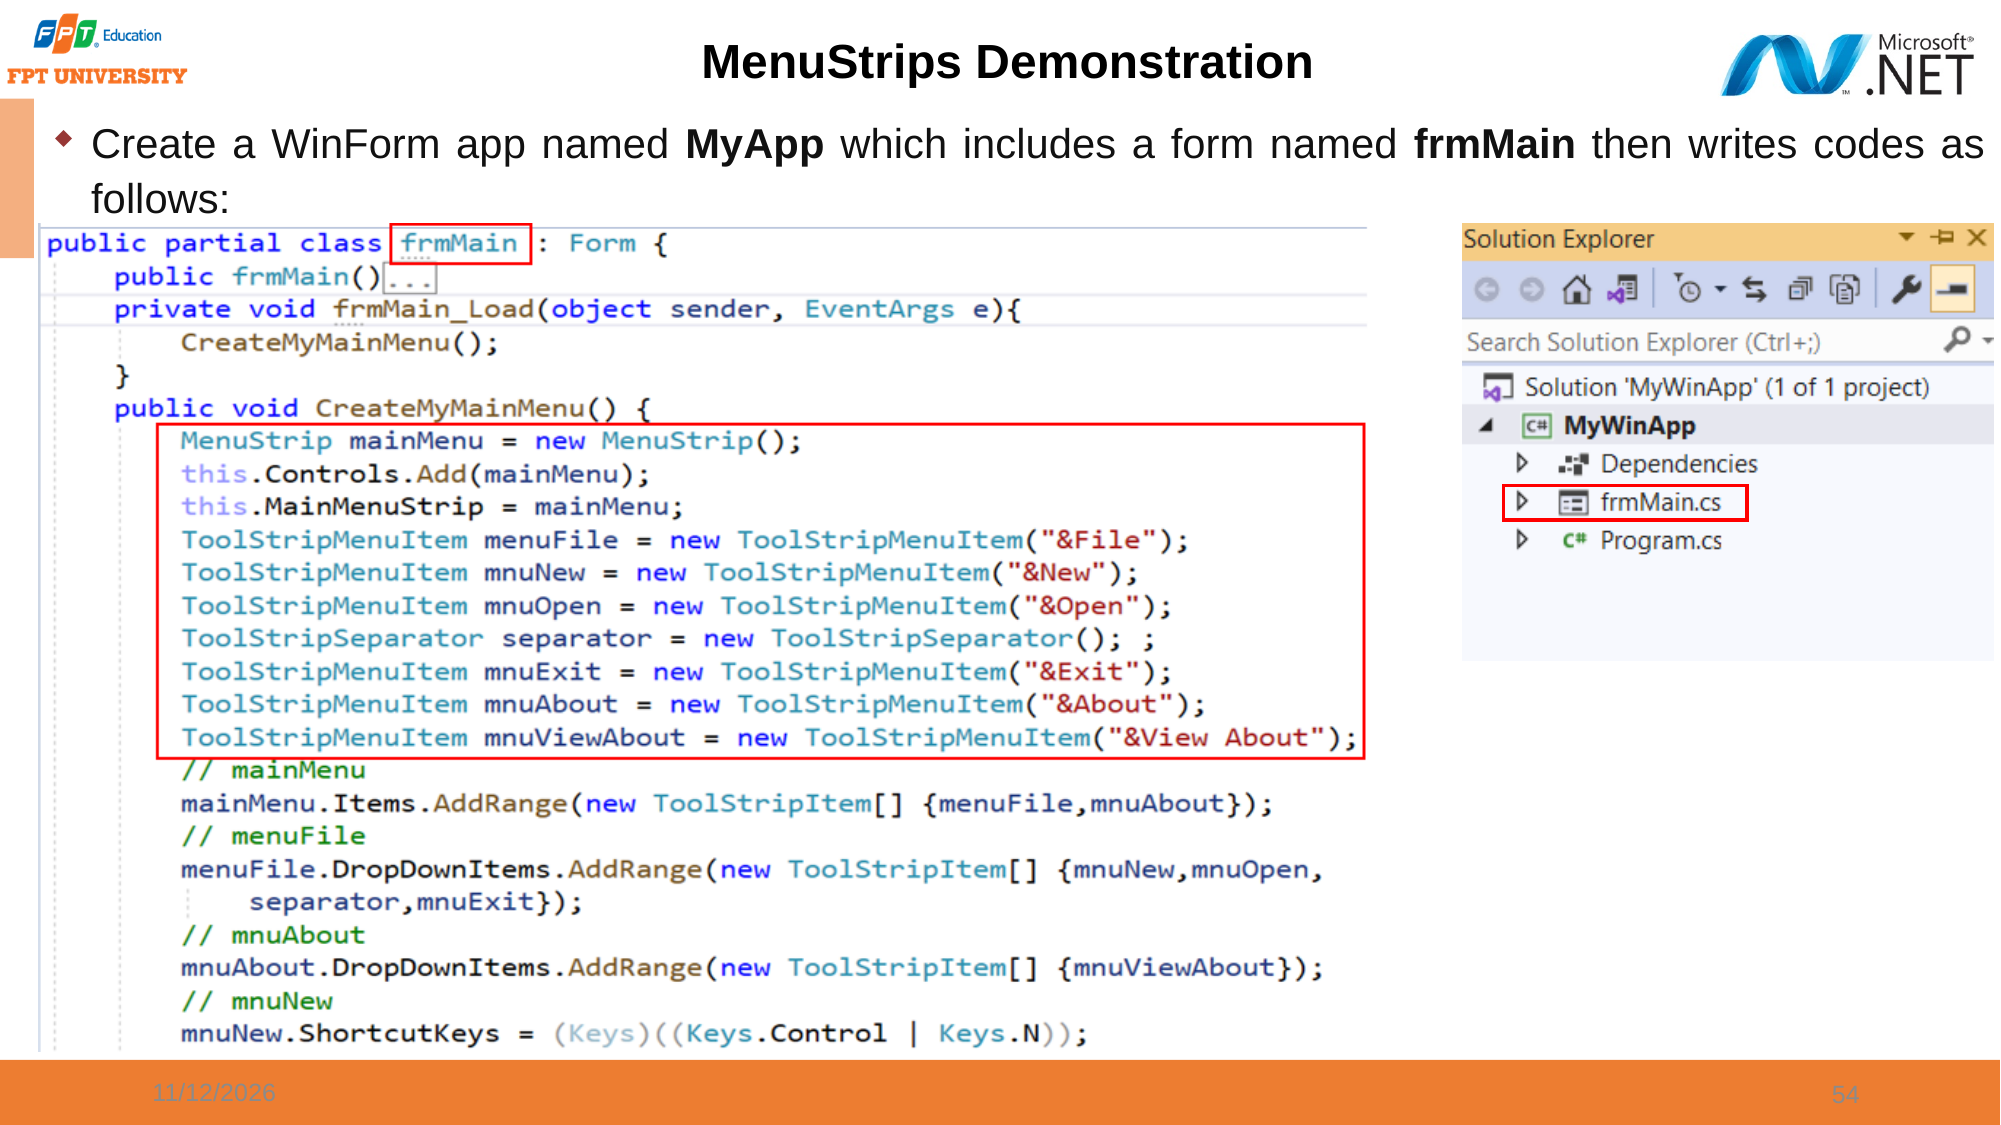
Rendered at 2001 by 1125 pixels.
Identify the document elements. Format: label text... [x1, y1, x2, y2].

picture [1685, 0, 2001, 129]
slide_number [137, 1061, 588, 1122]
title MenuStrips Demonstration [686, 33, 1344, 94]
slide_number 54 [1424, 1063, 1875, 1123]
picture [38, 223, 1373, 1052]
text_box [1462, 223, 1994, 661]
picture [0, 0, 194, 94]
text_box Create a WinForm app named MyApp which includes a form named frmMain then writes codes as follows: [38, 104, 2000, 229]
